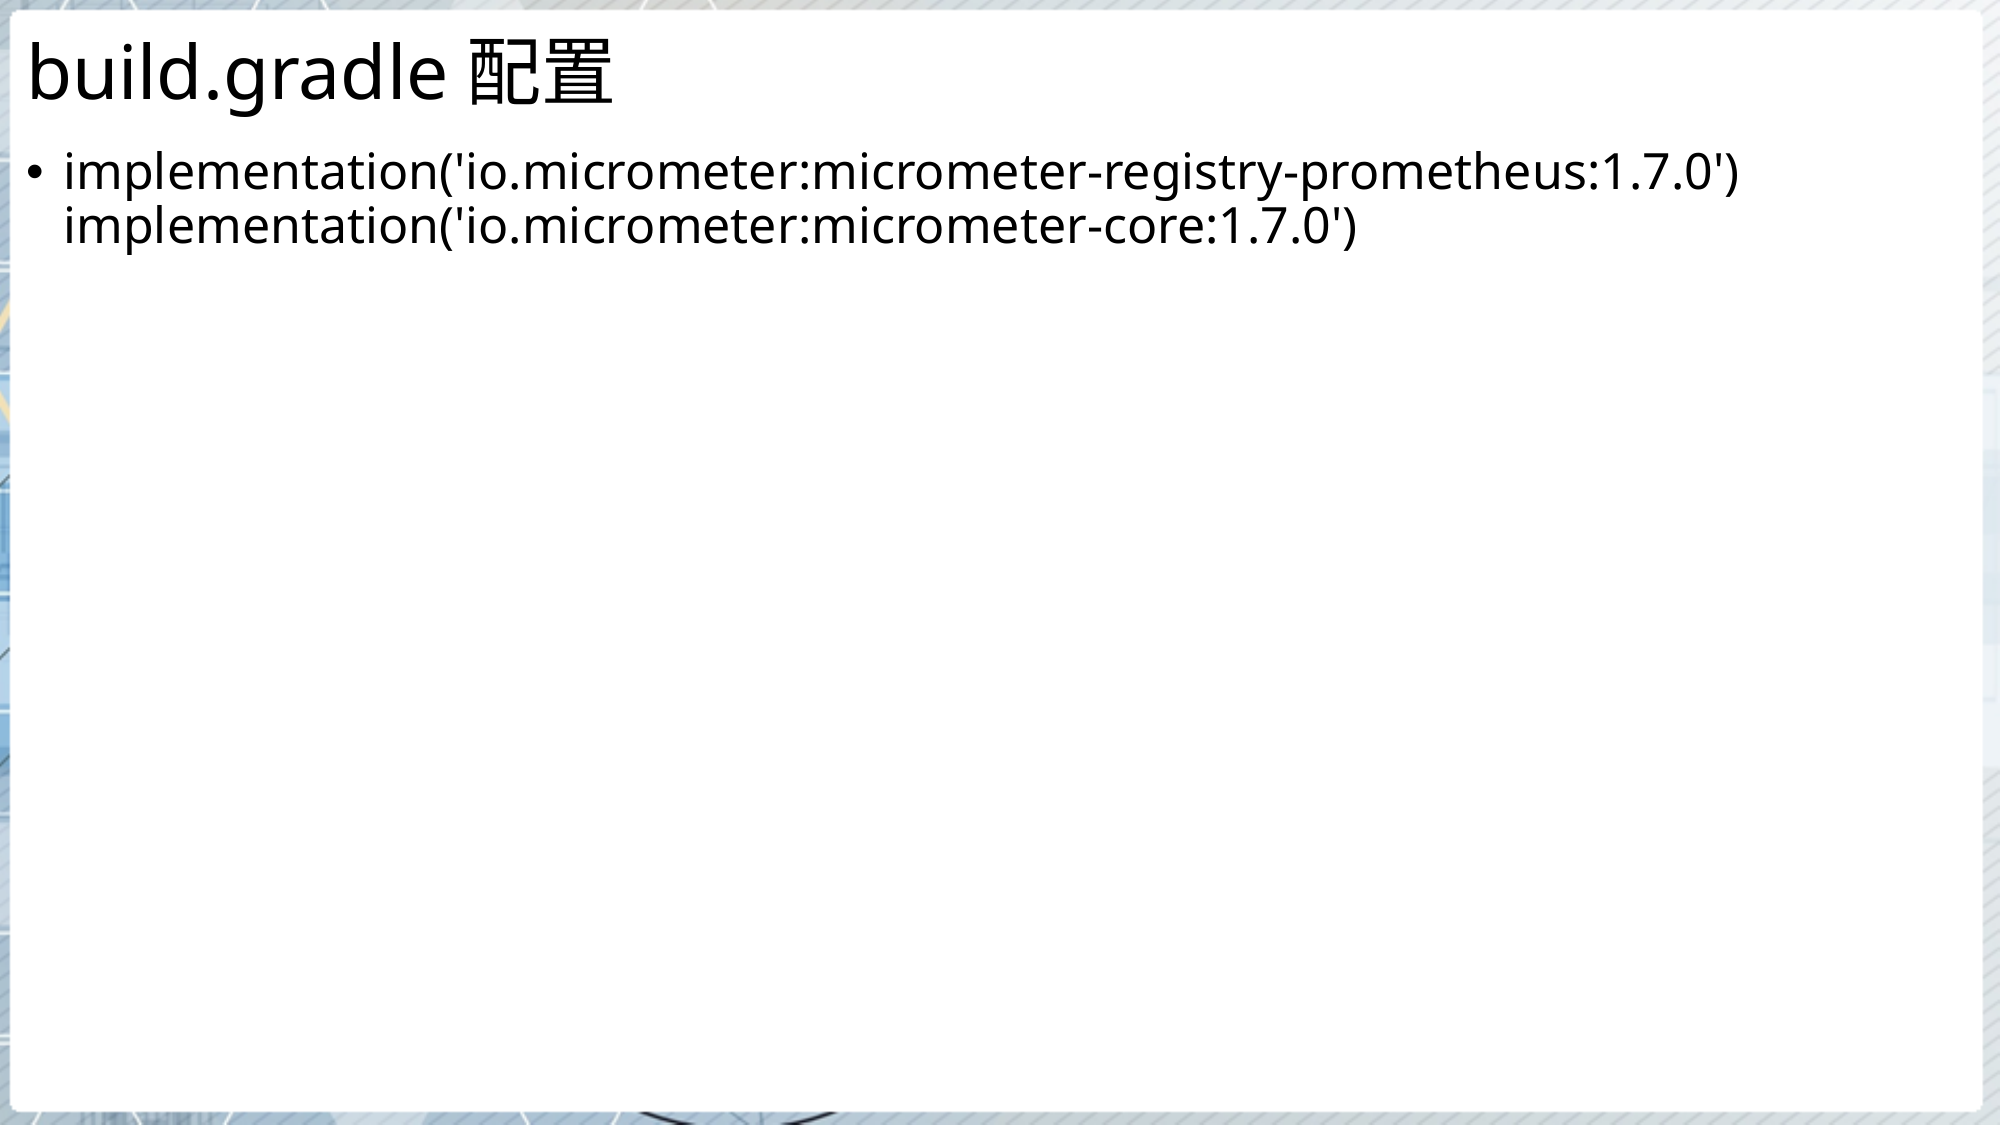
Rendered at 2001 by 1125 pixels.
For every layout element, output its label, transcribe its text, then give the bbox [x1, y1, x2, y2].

title build.gradle配置 [11, 11, 1983, 139]
list implementation('io.micrometer:micrometer-registry-prometheus:1.7.0') implementation('io.micrometer:micrometer-core:1.7.0') [11, 139, 1983, 1113]
picture [0, 0, 2000, 1125]
